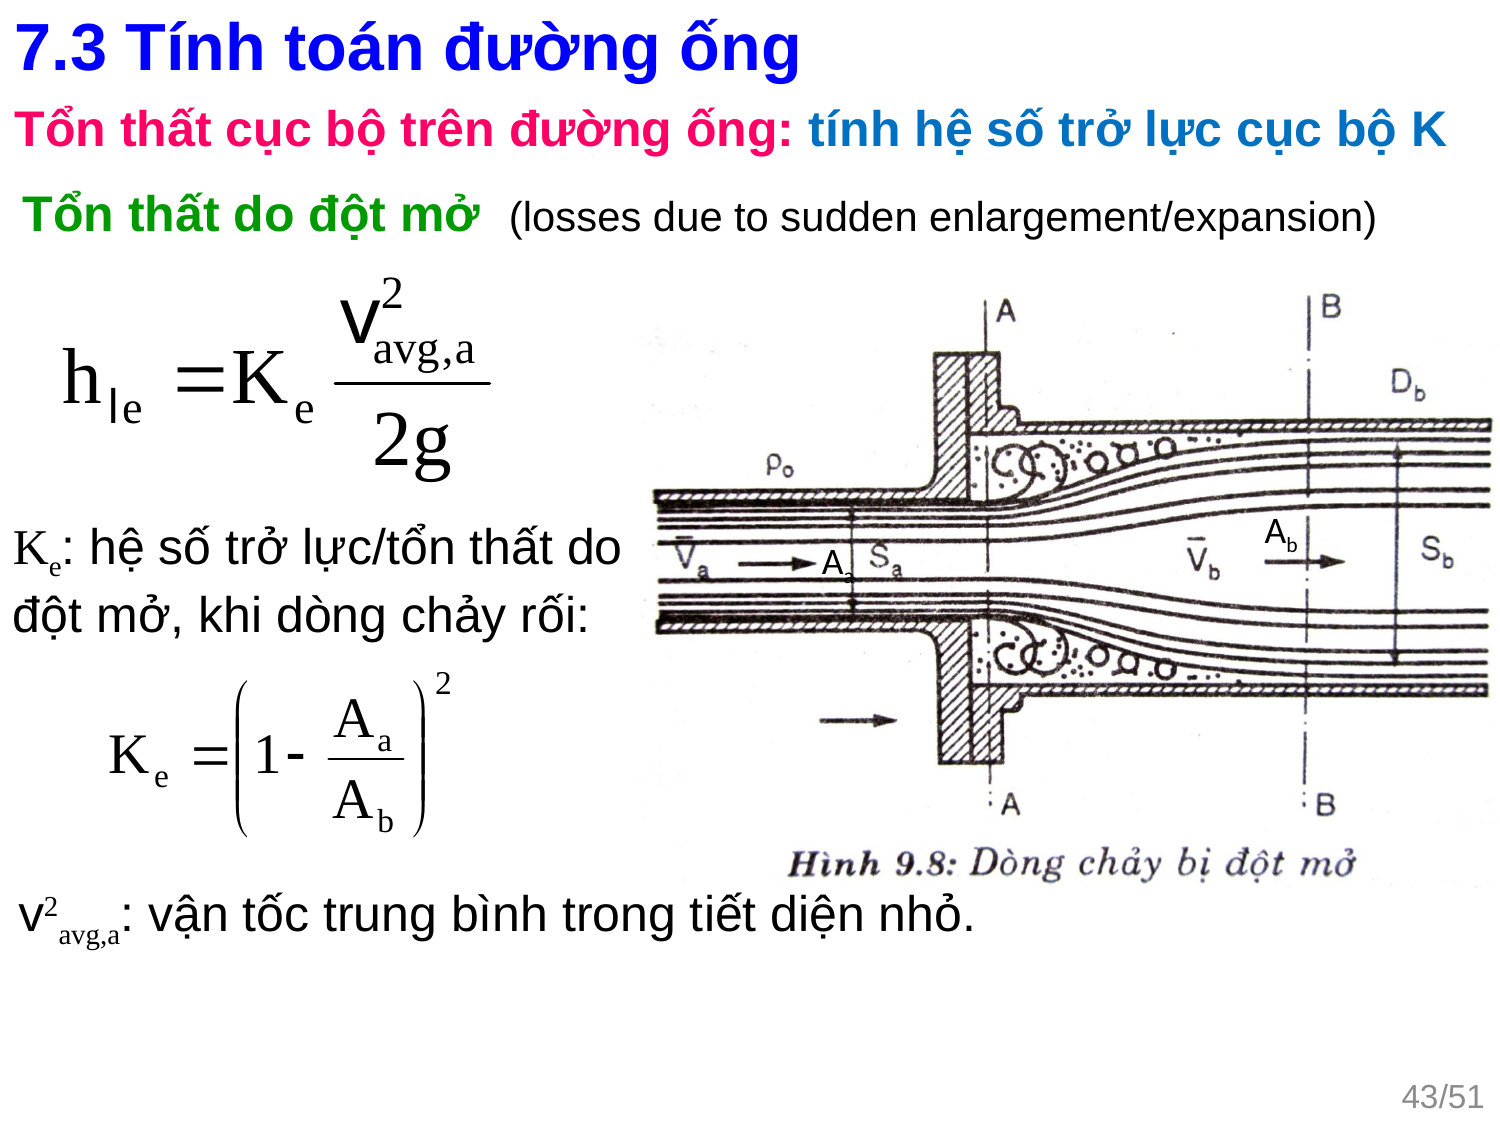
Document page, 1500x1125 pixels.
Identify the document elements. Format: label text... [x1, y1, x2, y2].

text_box Tổn thất cục bộ trên đường ống: tính hệ số trở lực cục bộ K [0, 88, 1500, 164]
text_box 7.3 Tính toán đường ống [0, 0, 1500, 88]
slide_number 43/51 [1149, 1065, 1500, 1125]
text_box Ke: hệ số trở lực/tổn thất do đột mở, khi dòng chảy rối: [0, 506, 634, 650]
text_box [99, 658, 463, 851]
picture [639, 289, 1500, 888]
text_box v2avg,a: vận tốc trung bình trong tiết diện nhỏ. [3, 874, 1050, 958]
text_box Tổn thất do đột mở (losses due to sudden enlargement/expansion) [8, 174, 1405, 249]
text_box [49, 257, 506, 497]
